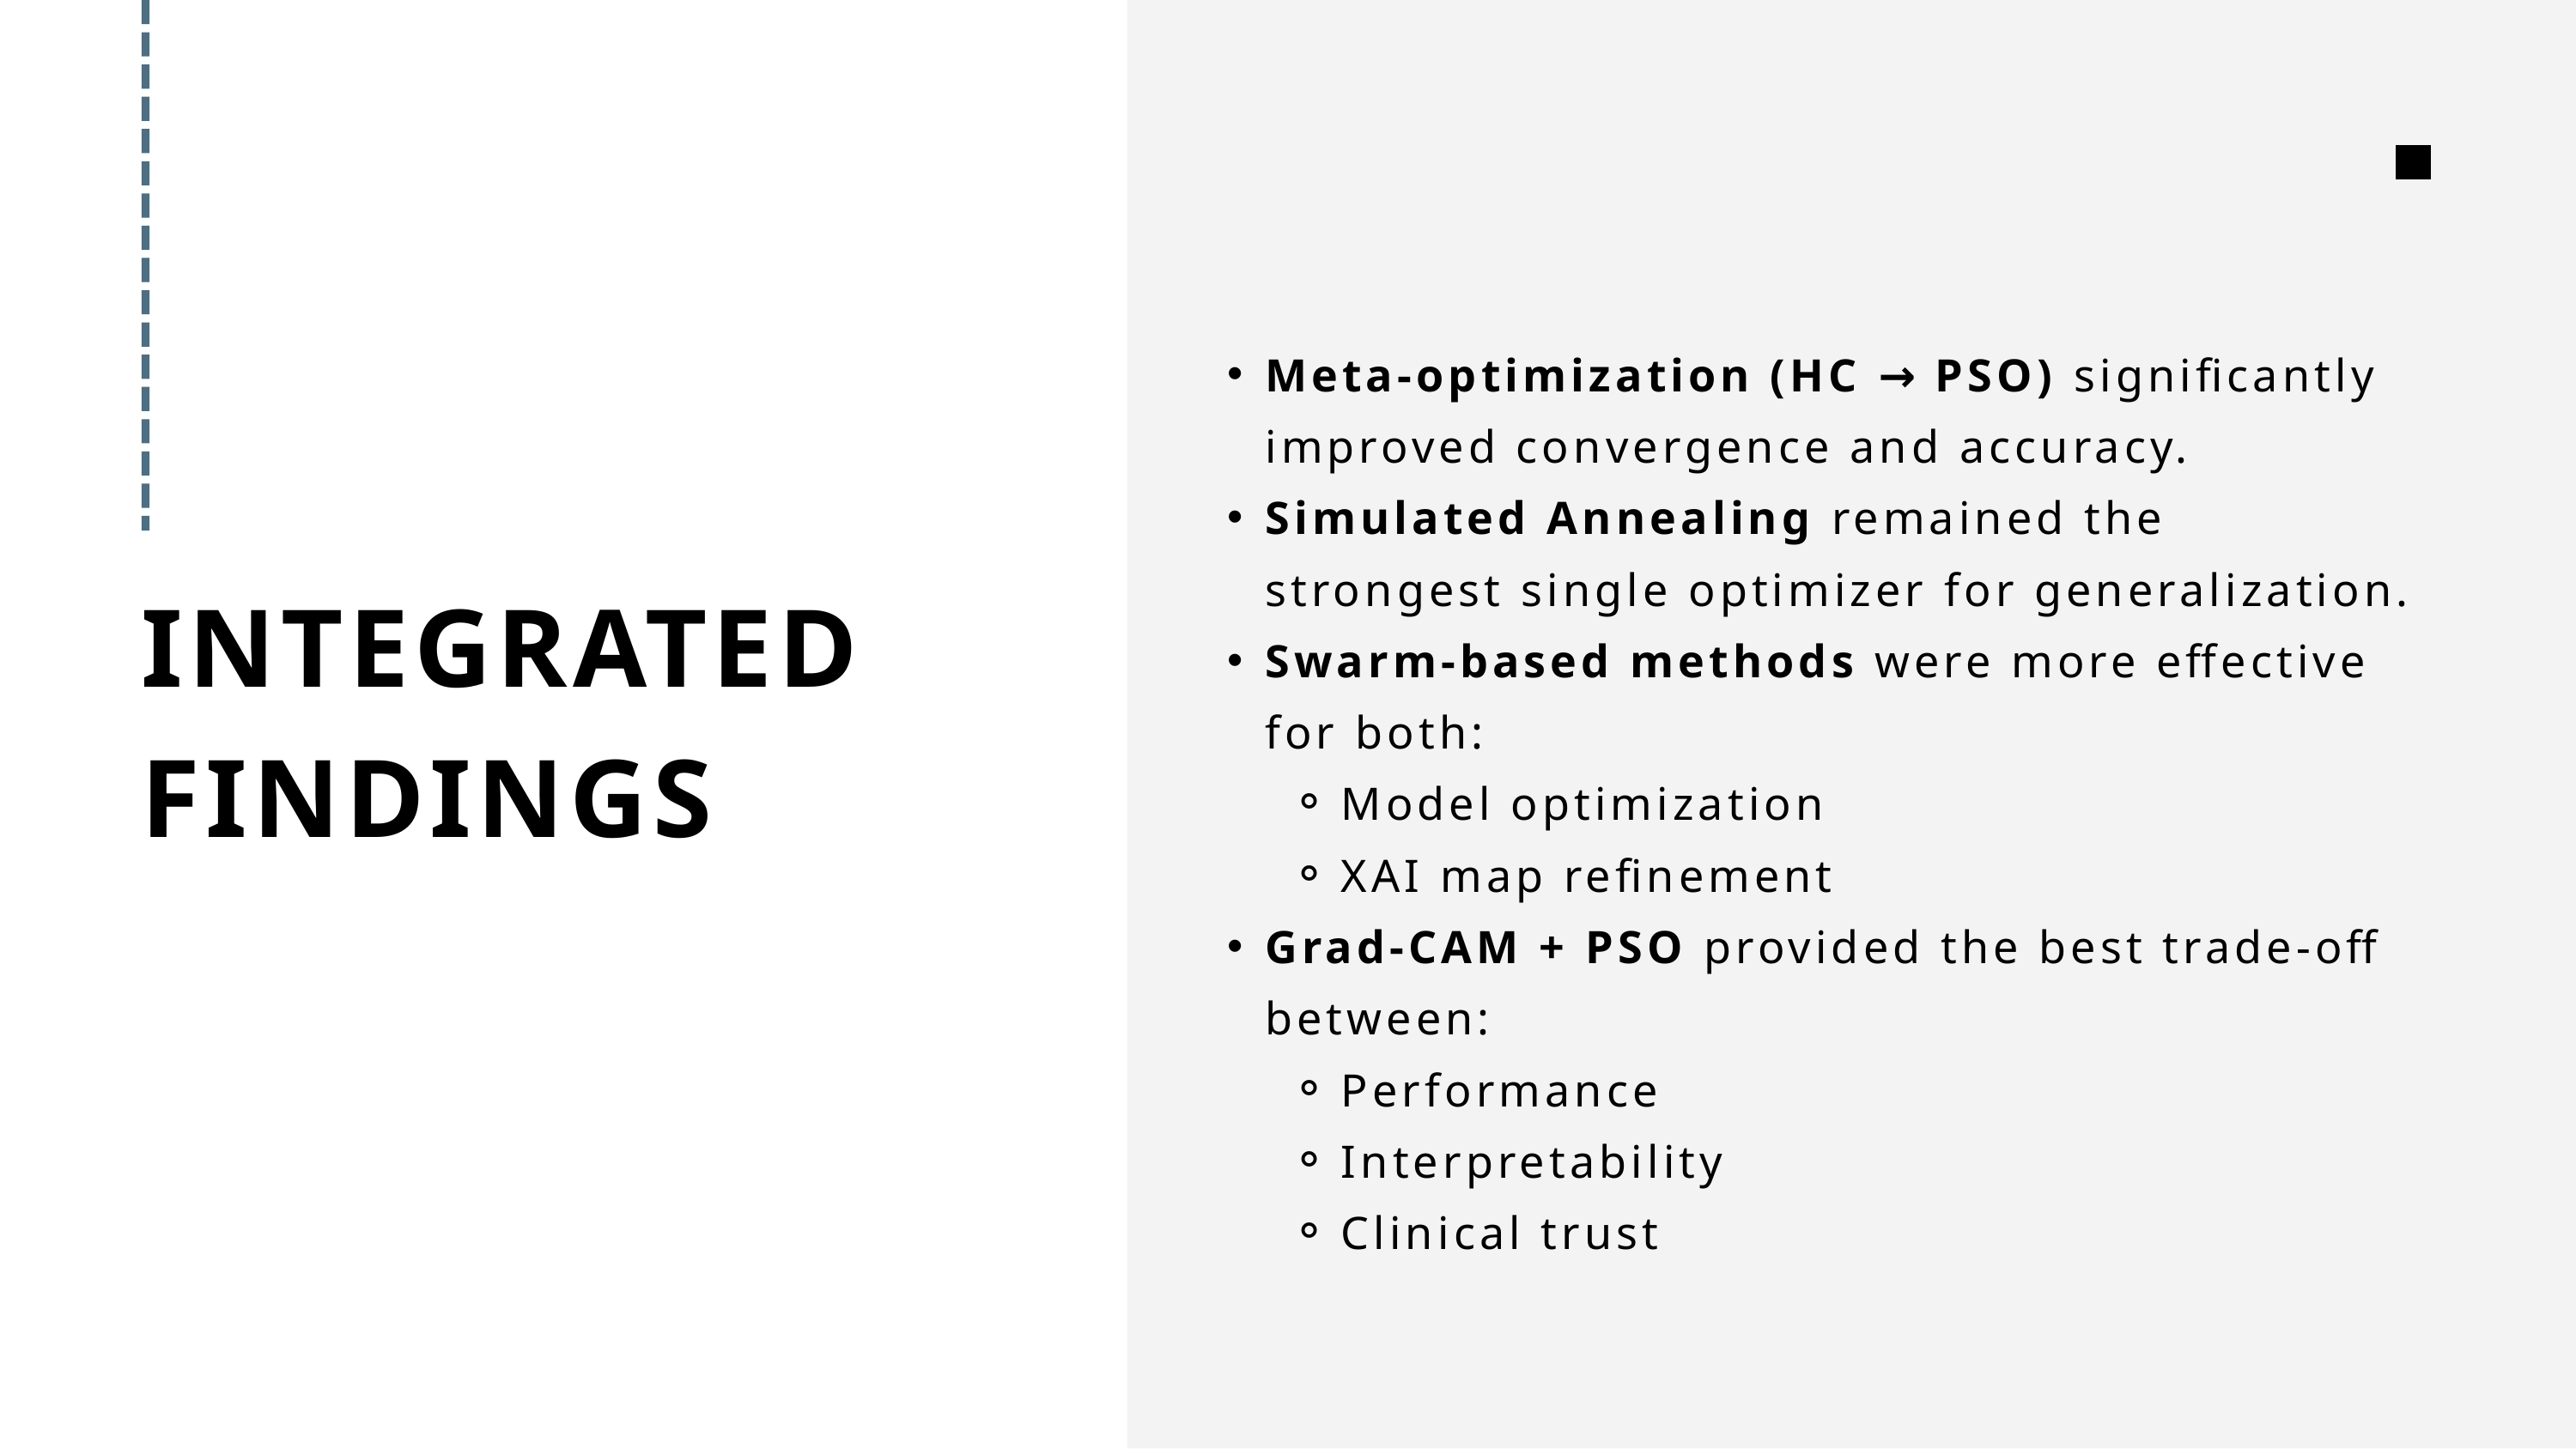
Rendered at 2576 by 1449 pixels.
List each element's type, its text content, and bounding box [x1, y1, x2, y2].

text_box INTEGRATED FINDINGS [141, 558, 1122, 859]
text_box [1127, 0, 2576, 1449]
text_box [2396, 144, 2432, 180]
